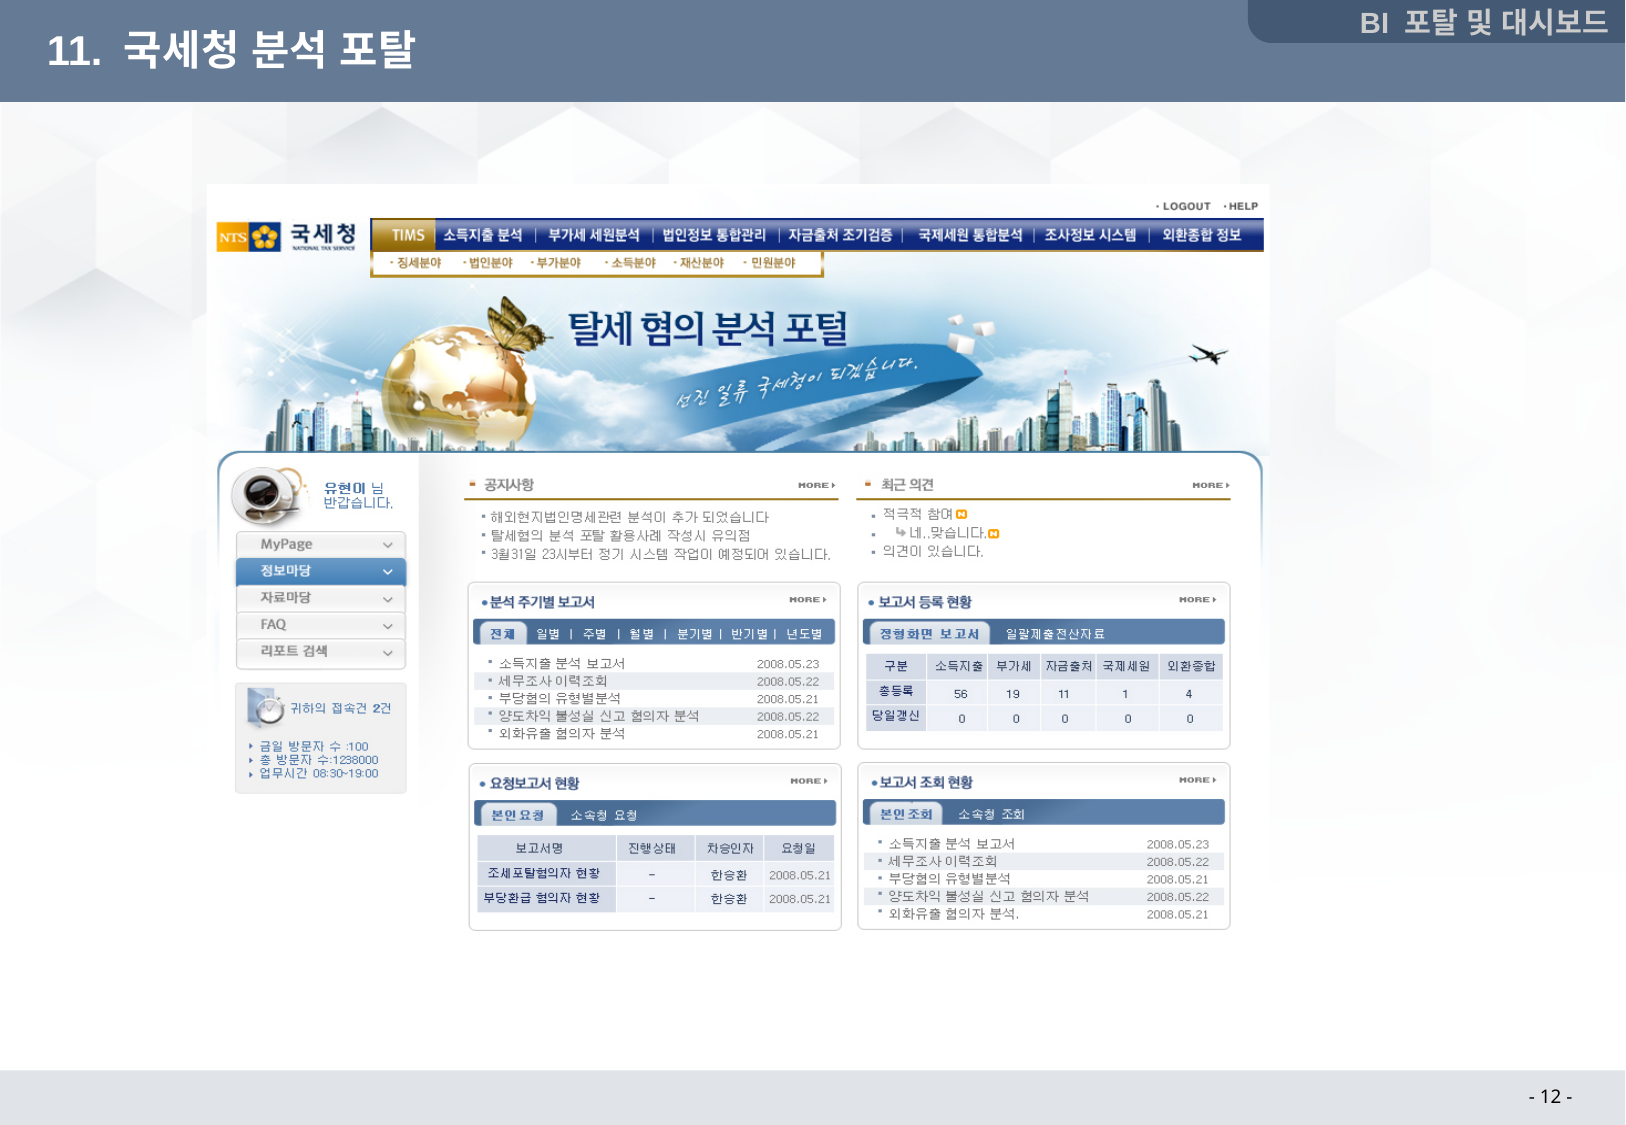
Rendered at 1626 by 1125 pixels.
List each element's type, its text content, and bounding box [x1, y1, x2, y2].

text_box 11. 국세청 분석 포탈 [32, 15, 1108, 95]
picture [206, 184, 1270, 937]
text_box BI 포탈 및 대시보드 [1225, 0, 1625, 82]
